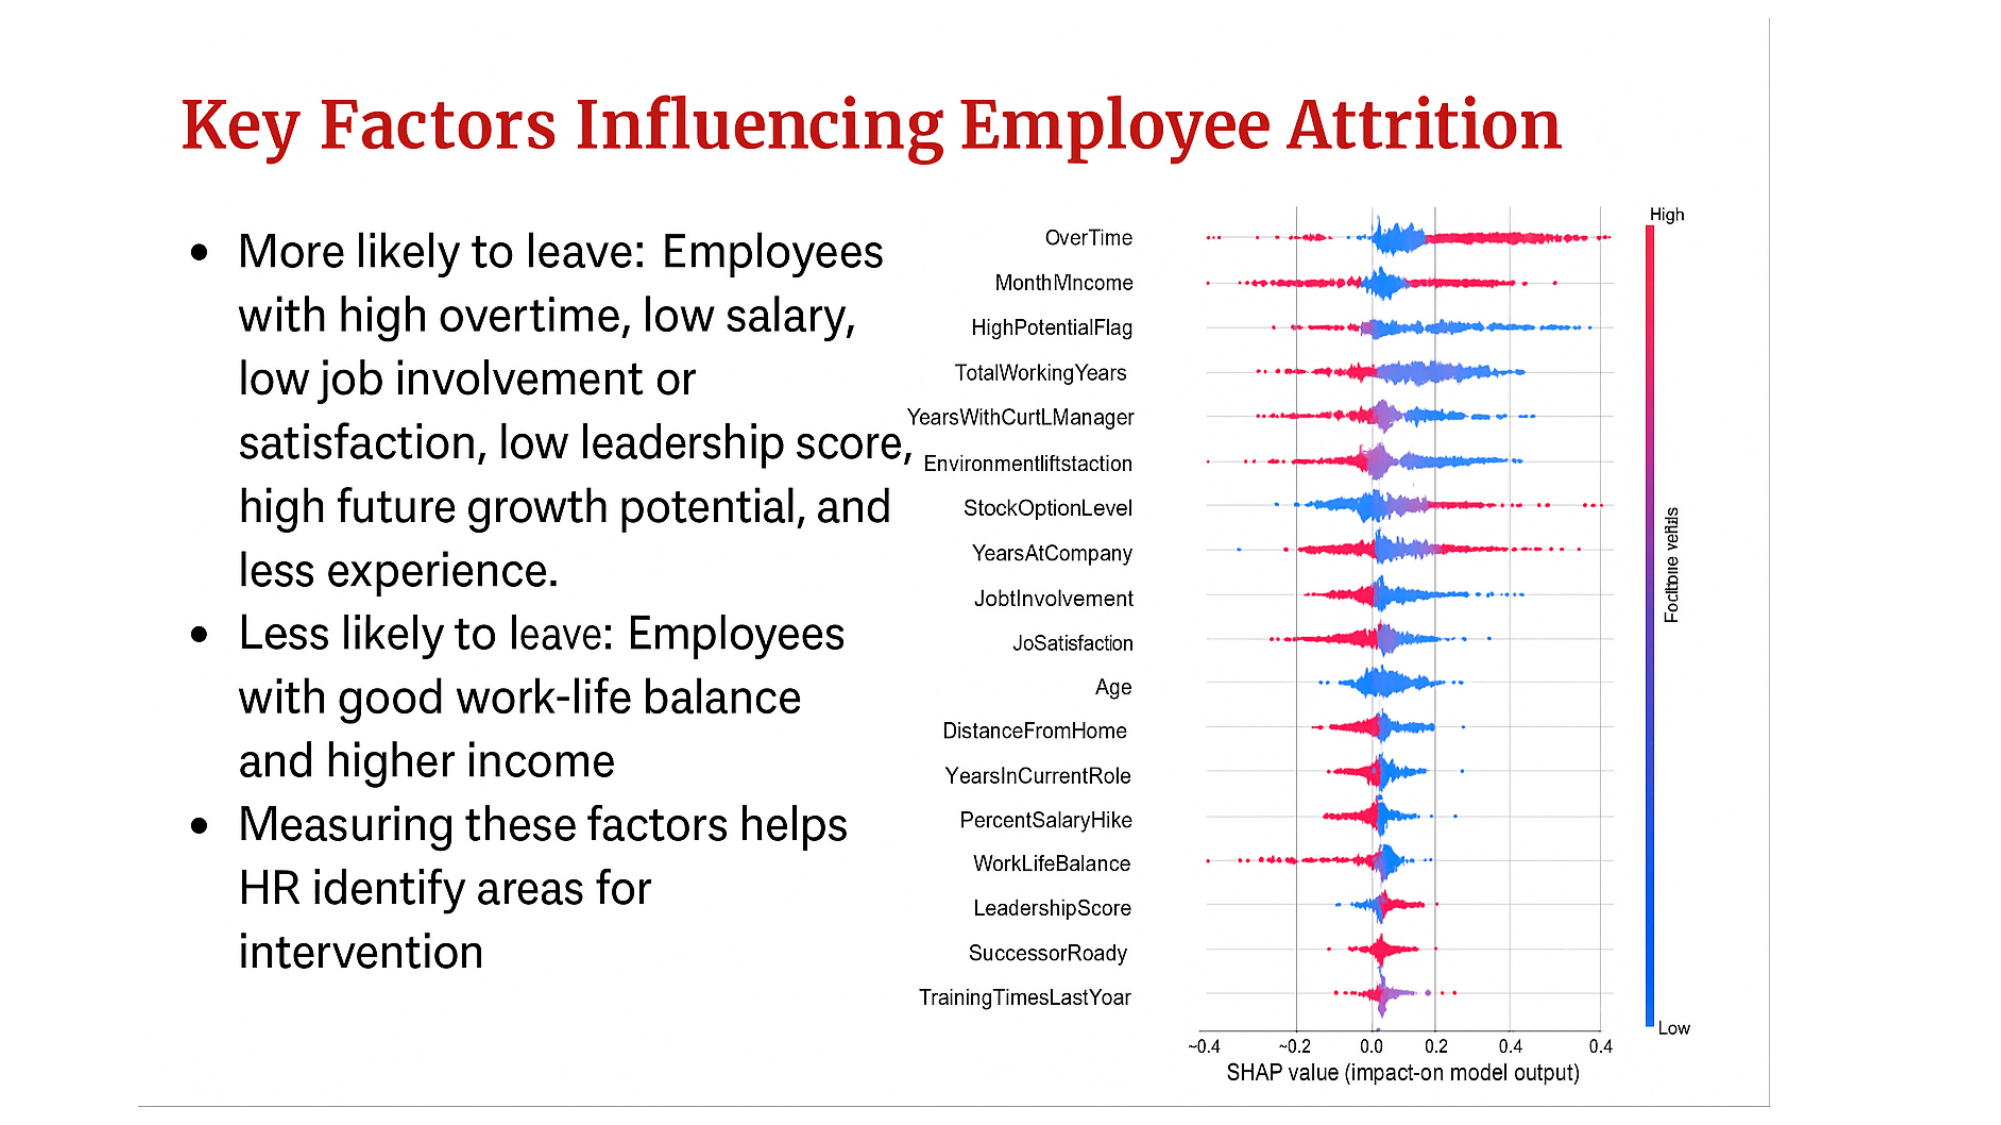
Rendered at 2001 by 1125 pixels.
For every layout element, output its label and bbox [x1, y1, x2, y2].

list [138, 18, 1770, 1107]
